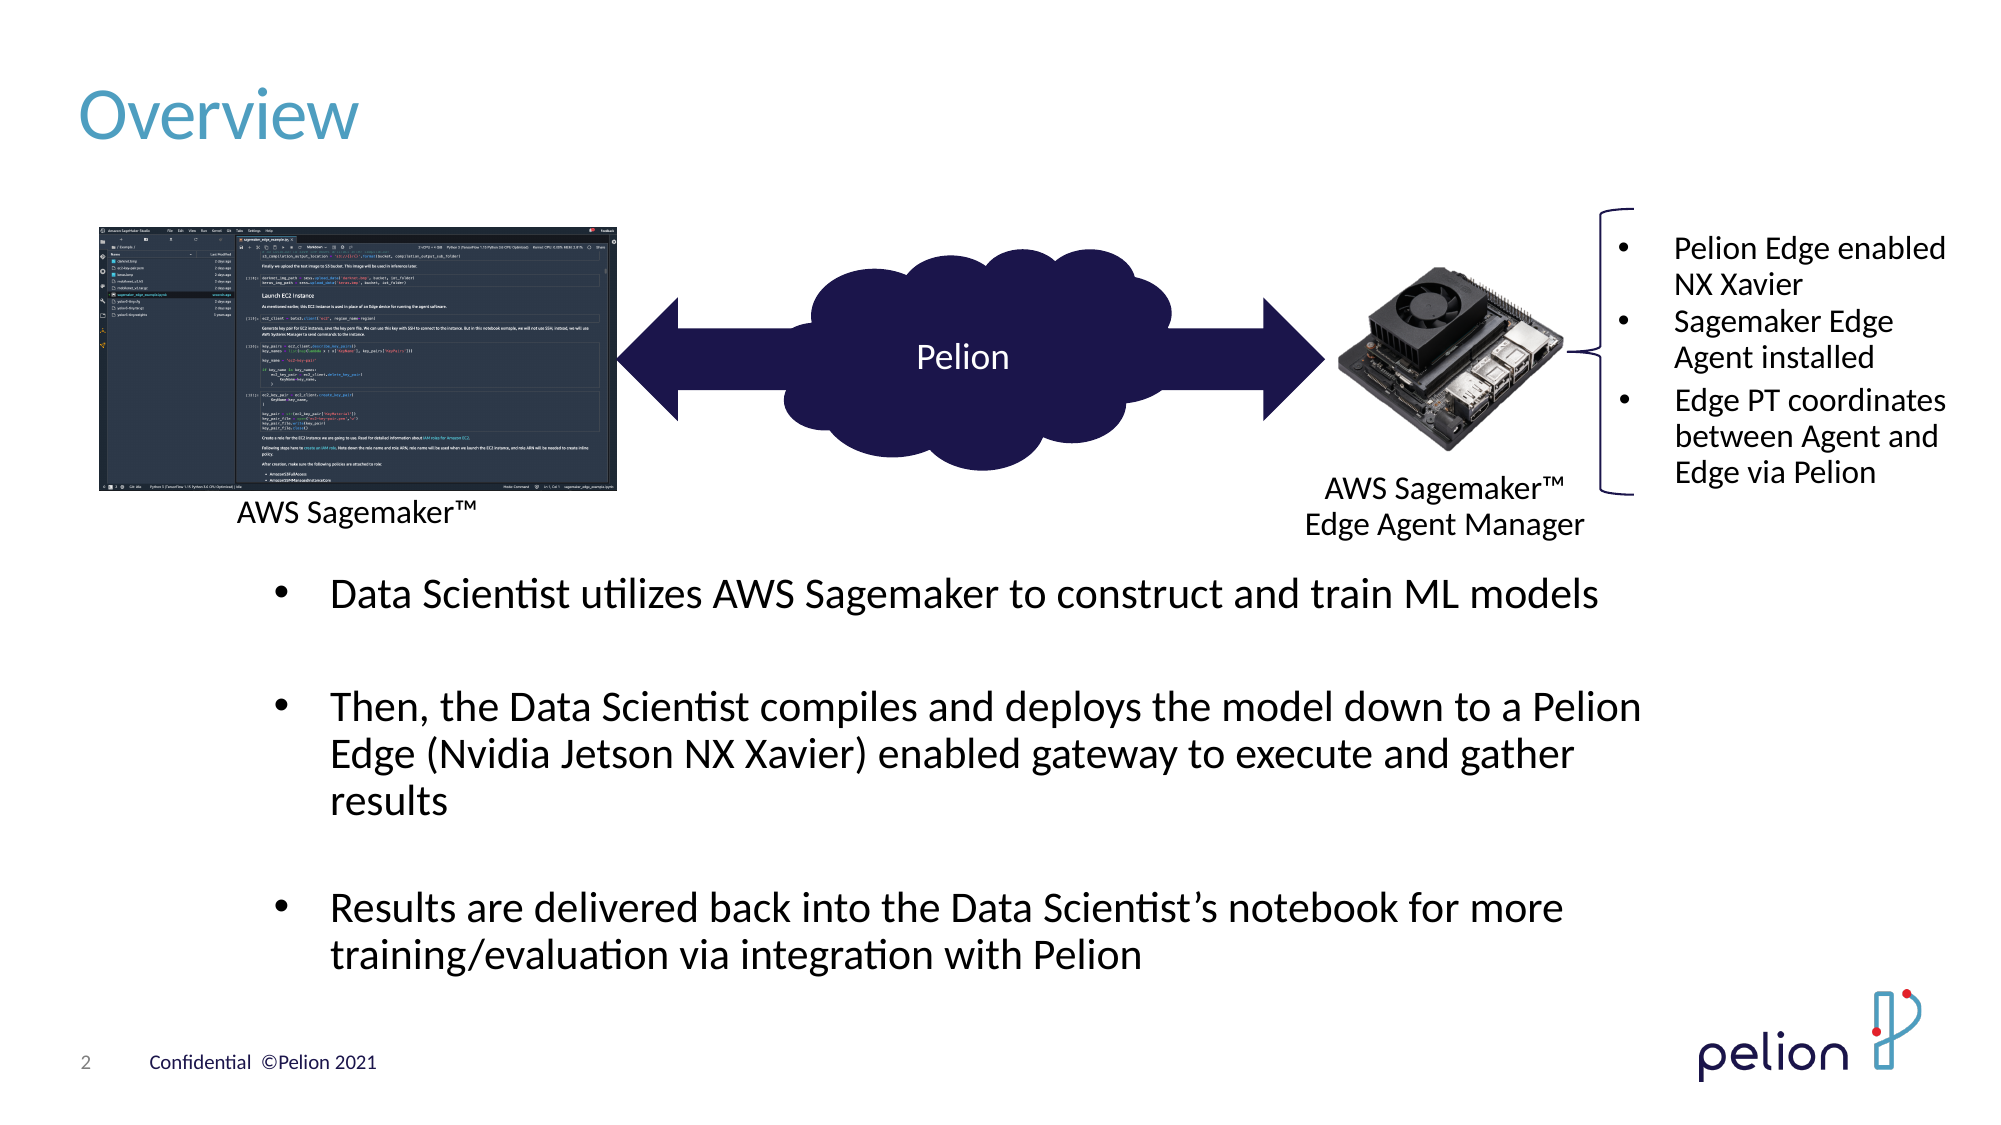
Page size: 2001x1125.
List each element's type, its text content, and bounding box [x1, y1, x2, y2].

text_box Edge PT coordinates between Agent and Edge via Pelion [1618, 383, 1956, 492]
text_box Data Scientist utilizes AWS Sagemaker to construct and train ML models Then, the Data Scientist compiles and deploys the model down to a Pelion Edge (Nvidia Jetson NX Xavier) enabled gateway to execute and gather results Results are delivered back into the Data Scientist’s notebook for more training/evaluation via integration with Pelion [273, 570, 1682, 980]
picture [1311, 258, 1579, 460]
text_box [1579, 208, 1634, 496]
text_box Sagemaker Edge Agent installed [1617, 303, 1955, 376]
text_box [616, 294, 791, 424]
title Overview [78, 78, 1922, 186]
text_box Pelion Edge enabled NX Xavier [1617, 231, 1955, 303]
picture [99, 227, 617, 491]
text_box Pelion [773, 248, 1182, 472]
text_box AWS Sagemaker™ Edge Agent Manager [1276, 470, 1614, 543]
text_box [1163, 294, 1311, 424]
text_box AWS Sagemaker™ [189, 494, 526, 531]
